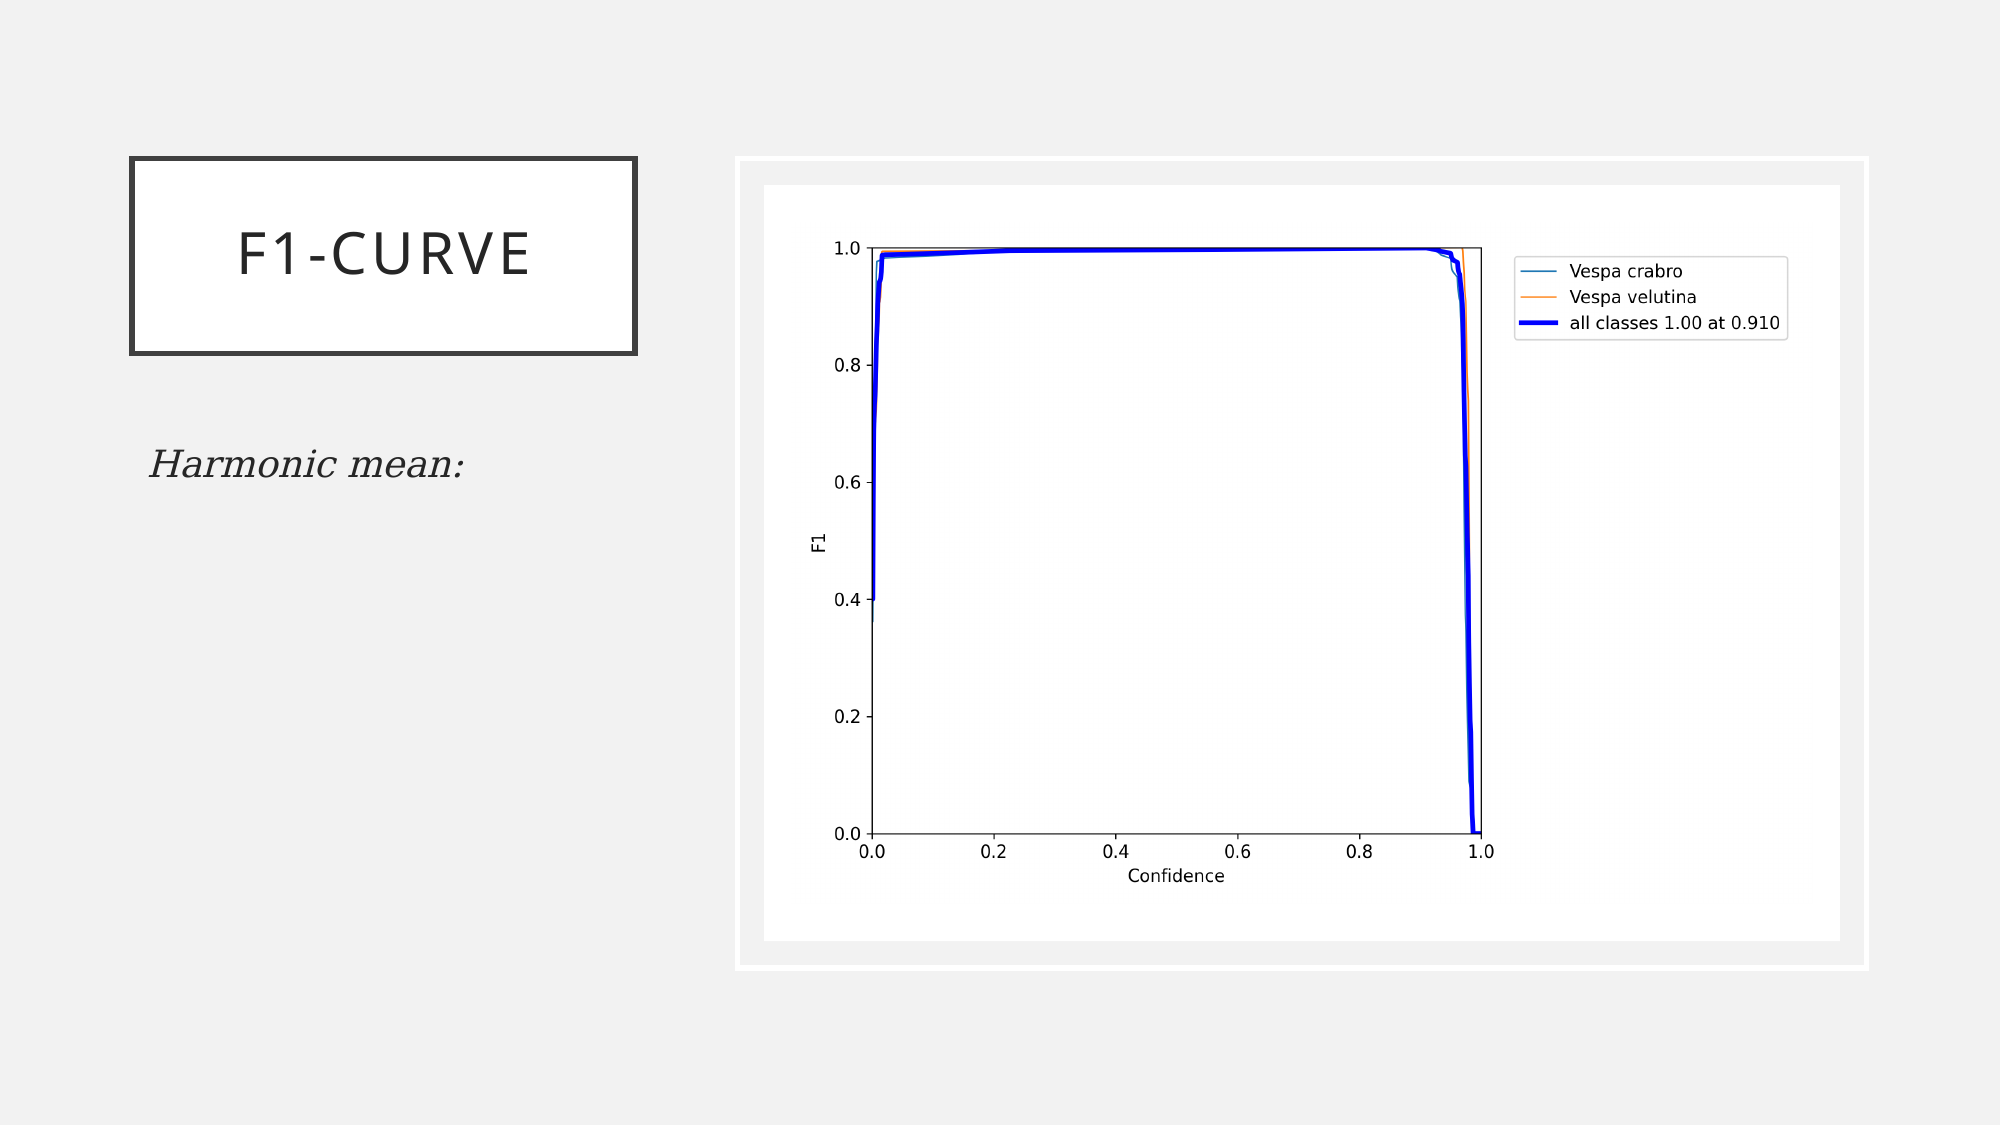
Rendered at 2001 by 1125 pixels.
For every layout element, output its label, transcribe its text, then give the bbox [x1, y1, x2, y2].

picture [791, 222, 1813, 904]
text_box [763, 184, 1841, 942]
title F1-curve [129, 156, 638, 356]
text_box [736, 157, 1868, 969]
